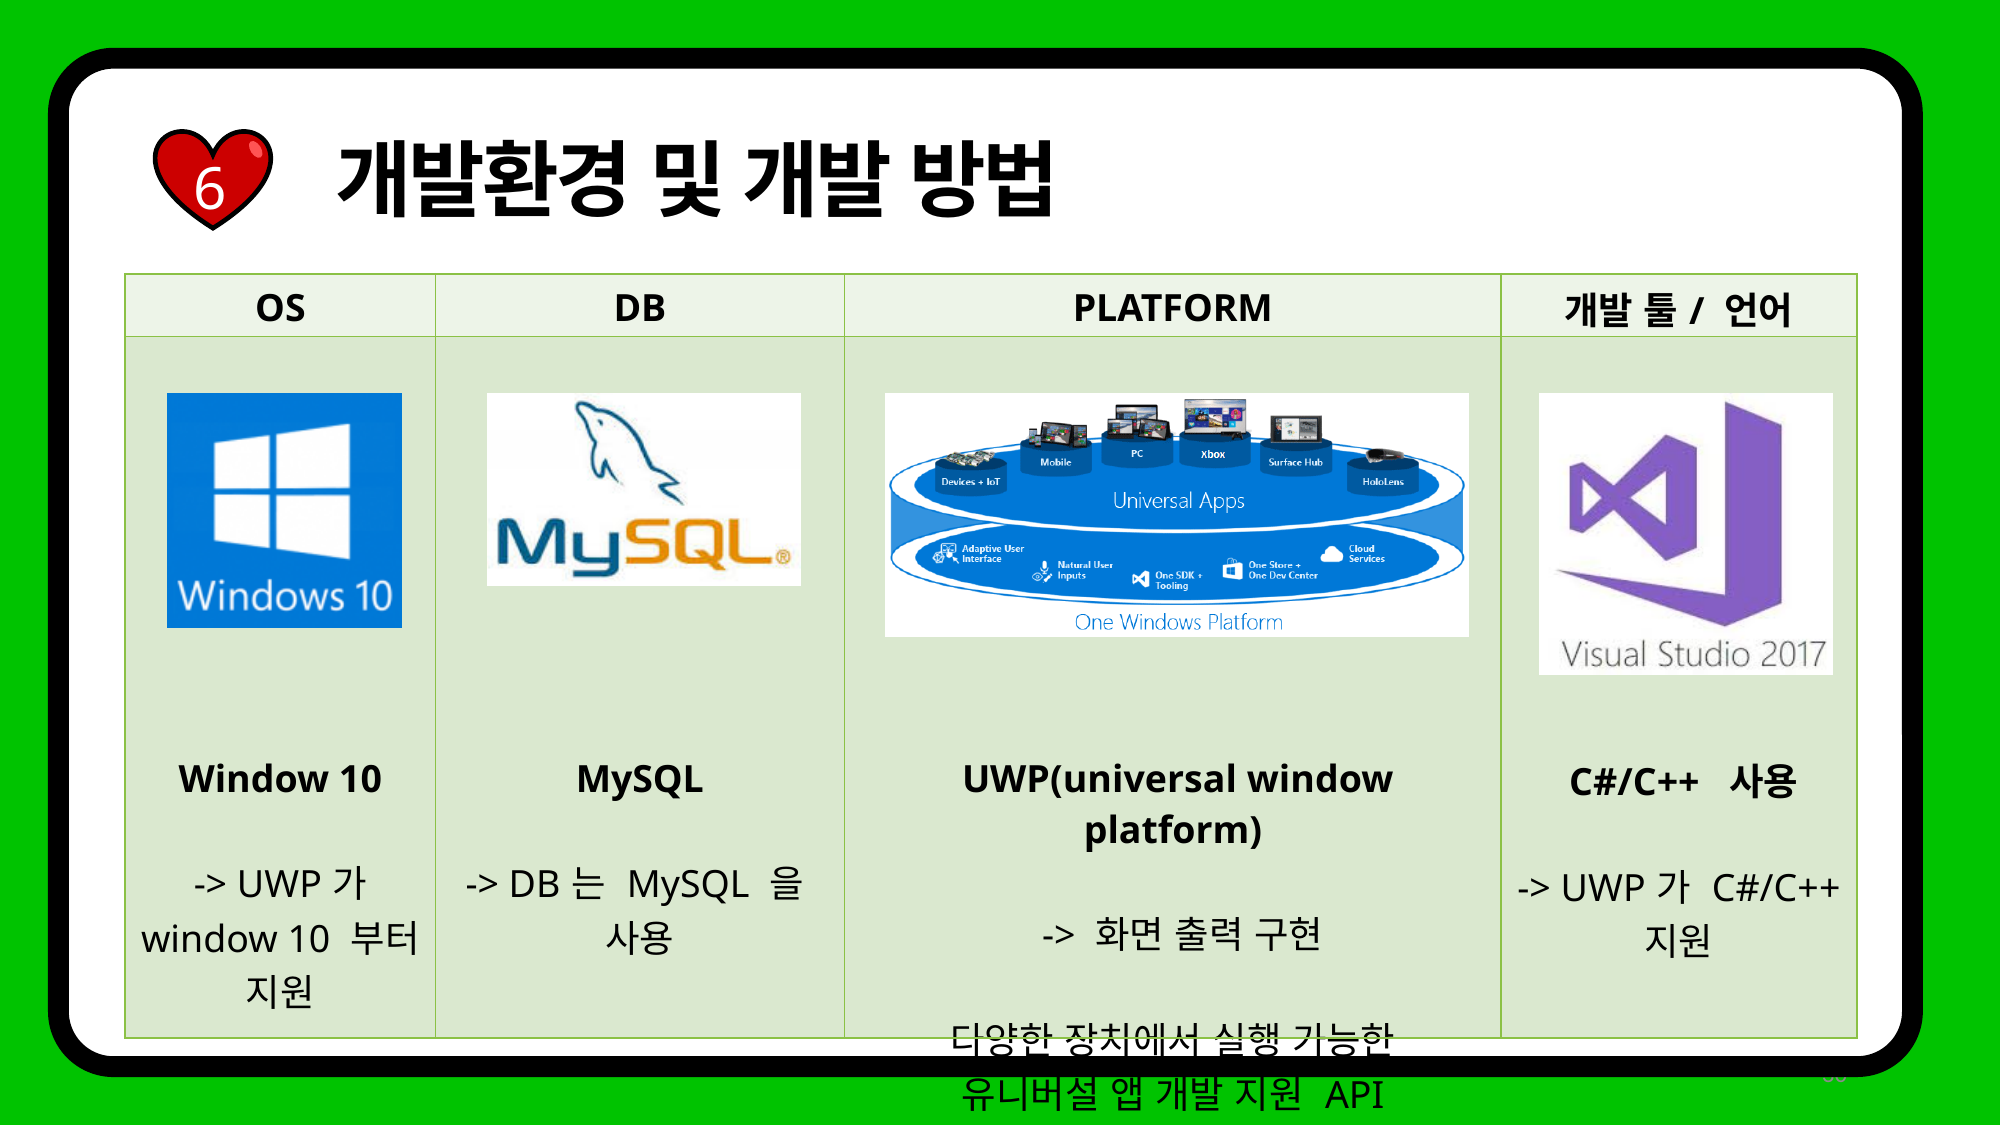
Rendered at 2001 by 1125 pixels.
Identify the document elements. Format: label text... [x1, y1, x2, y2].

table_cell MySQL -> DB는 MySQL 을 사용 [436, 337, 844, 1037]
text_box ㅋ [57, 57, 1914, 1068]
table_header 개발 툴/ 언어 [1502, 275, 1856, 336]
table_cell C#/C++ 사용 -> UWP가 C#/C++ 지원 [1502, 337, 1856, 1037]
table_cell Window 10 -> UWP가 window 10 부터 지원 [126, 337, 435, 1037]
picture [885, 393, 1469, 637]
picture [1539, 393, 1833, 675]
table_header DB [436, 275, 844, 336]
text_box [155, 130, 271, 230]
picture [167, 393, 402, 628]
picture [487, 393, 801, 586]
text_box 개발환경 및 개발 방법 [320, 119, 1245, 235]
table_header OS [126, 275, 435, 336]
table_header PLATFORM [845, 275, 1500, 336]
slide_number 30 [1412, 1042, 1863, 1103]
table_cell UWP(universal window platform) -> 화면 출력 구현 다양한 장치에서 실행 가능한 유니버설 앱 개발 지원 API [845, 337, 1500, 1037]
